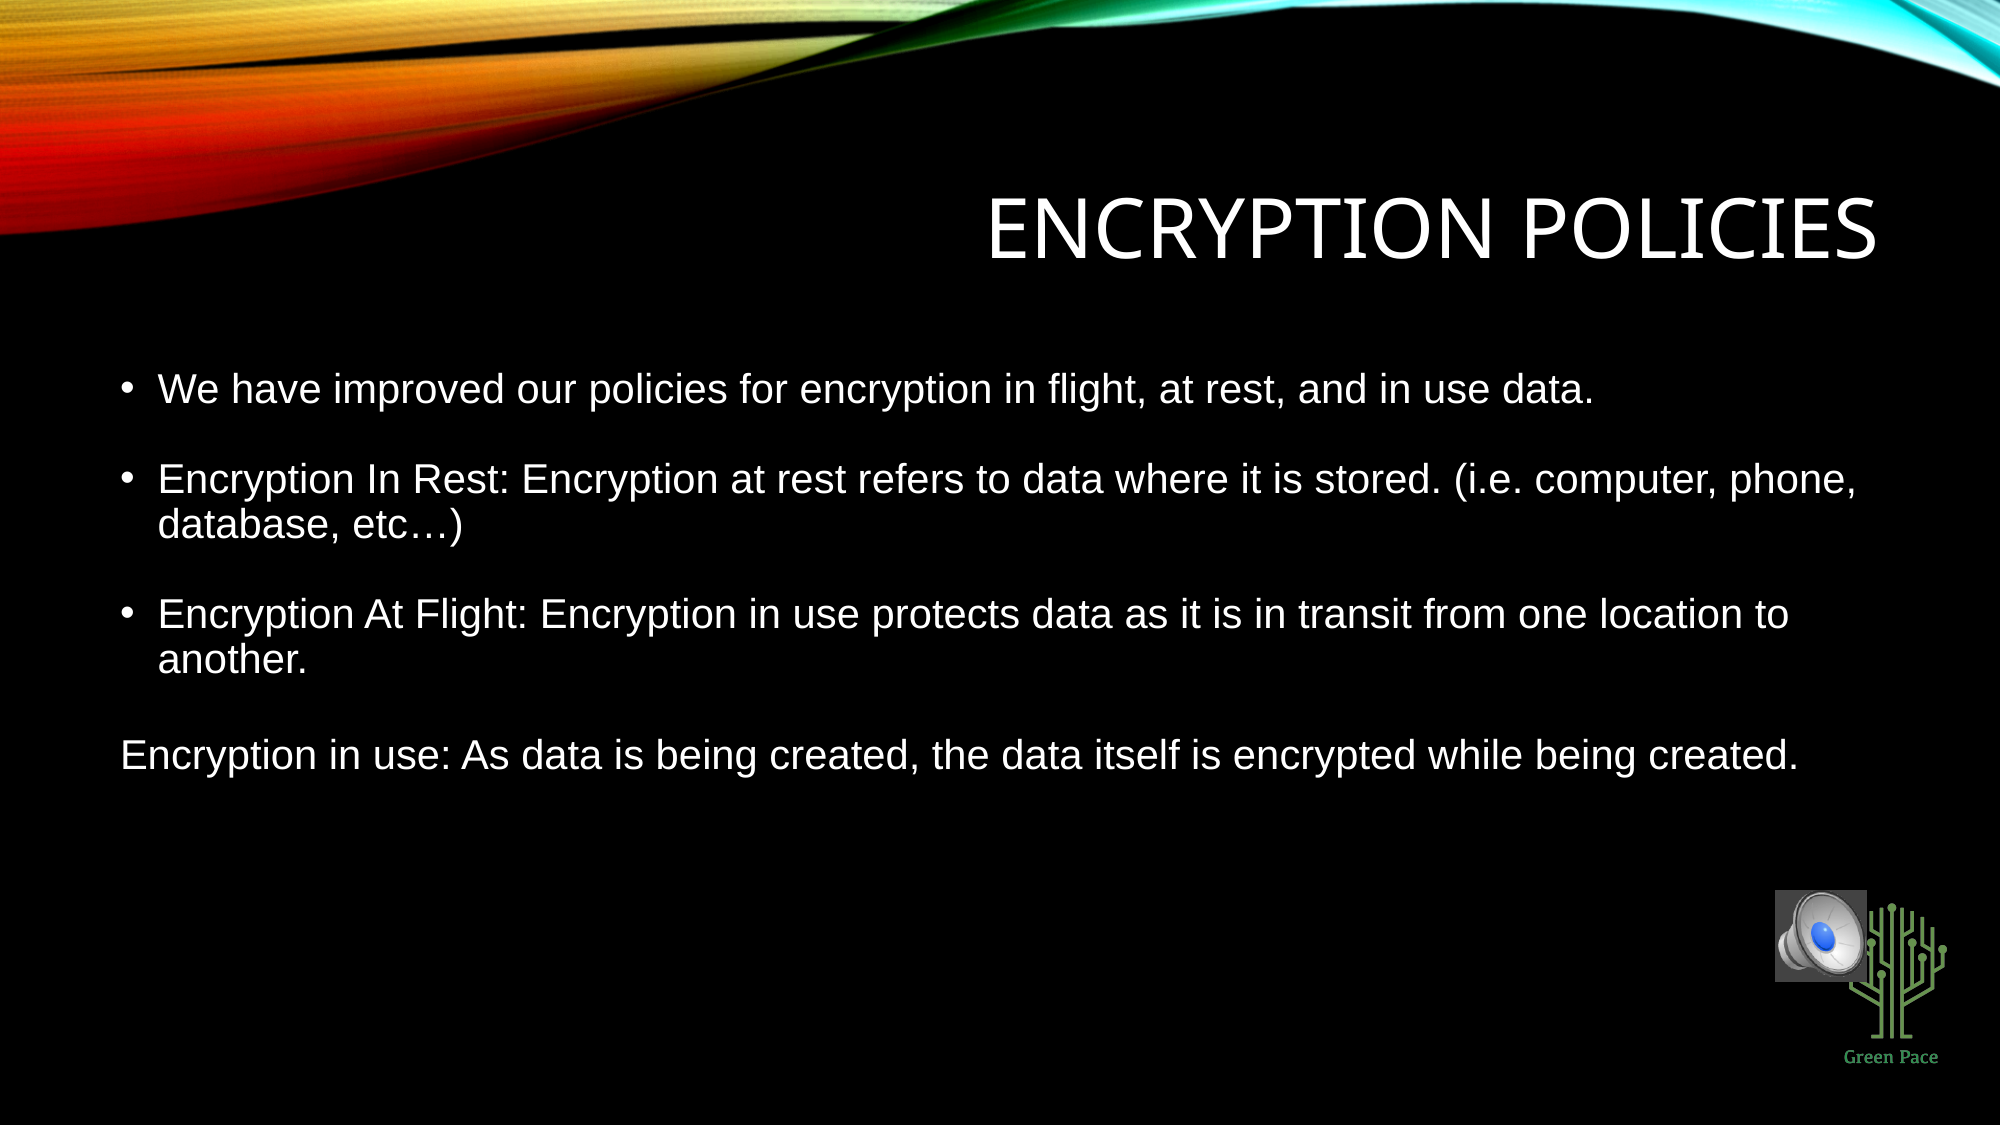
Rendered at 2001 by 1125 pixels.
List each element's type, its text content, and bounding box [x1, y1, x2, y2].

picture [1774, 888, 1964, 1082]
title ENCRYPTION POLICIES [474, 124, 1888, 338]
list We have improved our policies for encryption in flight, at rest, and in use data. Encryption In Rest: Encryption at rest refers to data where it is stored. (i.e. computer, phone, database, etc…) Encryption At Flight: Encryption in use protects data as it is in transit from one location to another. Encryption in use: As data is being created, the data itself is encrypted while being created. [111, 359, 1888, 1021]
picture [0, 0, 2000, 237]
